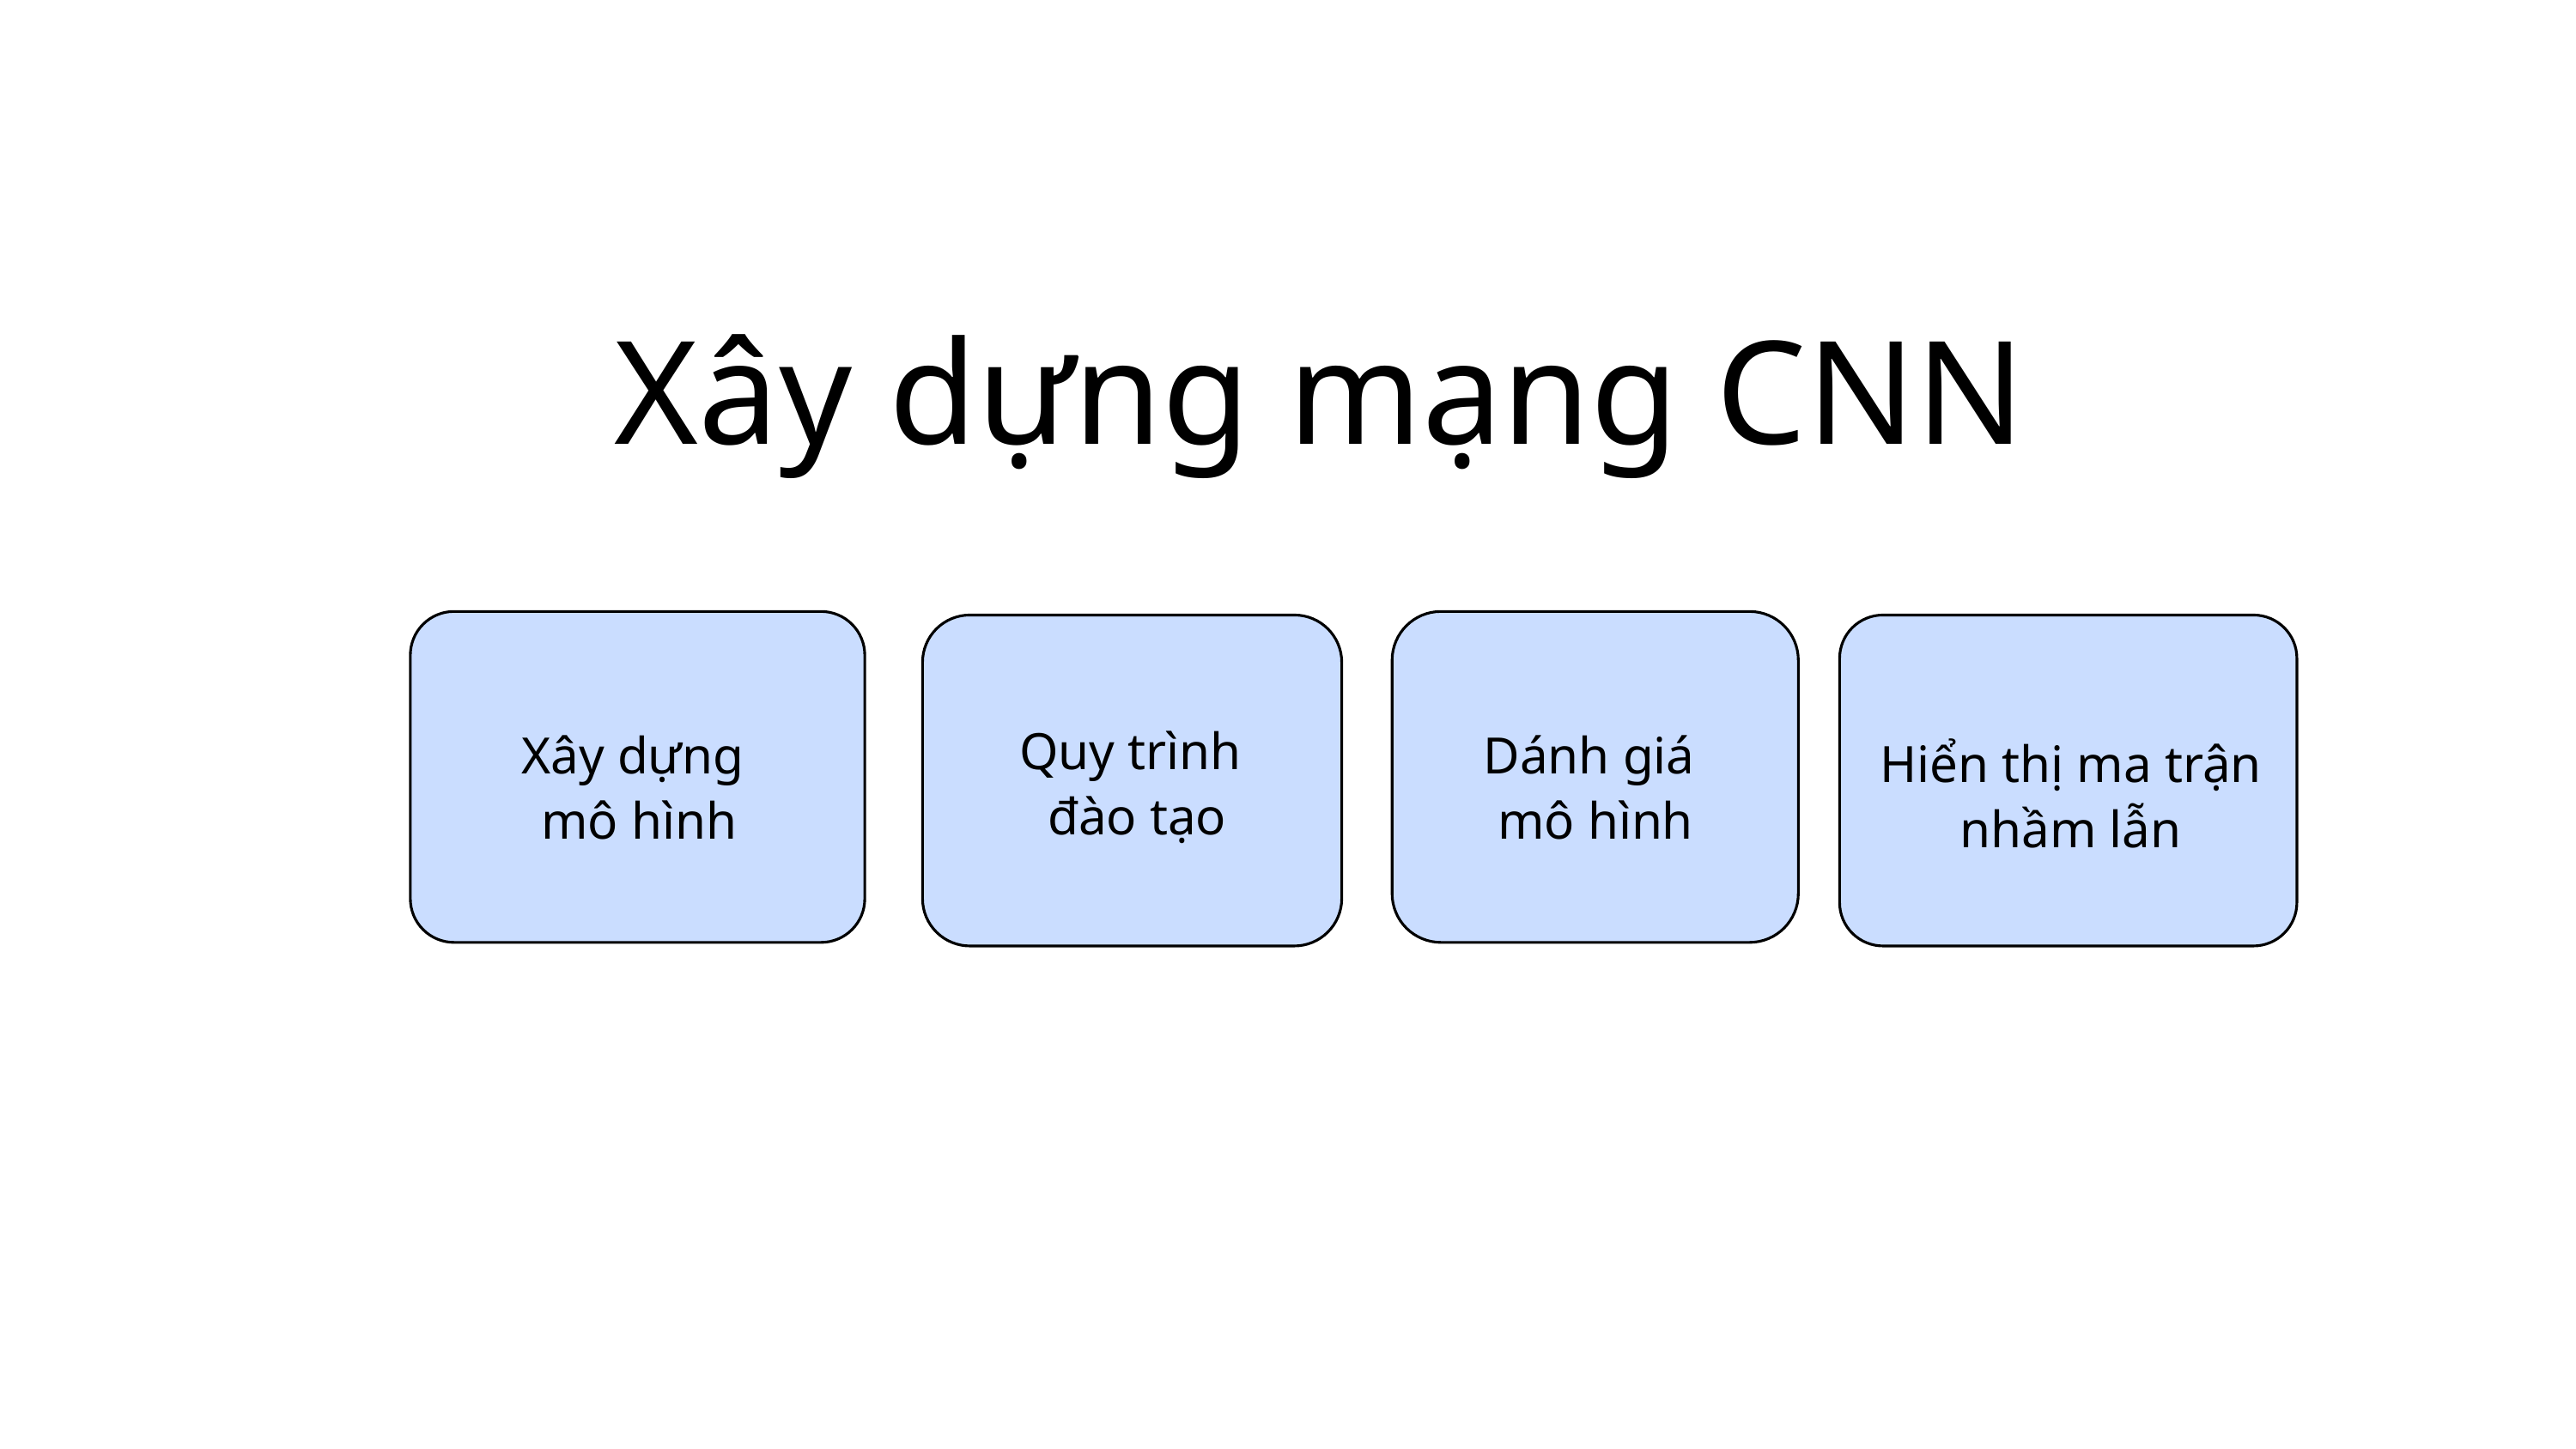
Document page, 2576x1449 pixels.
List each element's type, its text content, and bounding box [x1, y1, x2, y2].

text_box Dánh giá mô hình [1802, 718, 1810, 850]
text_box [1839, 615, 2298, 947]
text_box Dánh giá mô hình [1381, 718, 1387, 850]
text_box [1391, 611, 1799, 943]
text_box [410, 611, 866, 943]
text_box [922, 615, 1342, 947]
text_box Xây dựng mạng CNN [389, 328, 2251, 474]
text_box Quy trình đào tạo [922, 714, 1352, 975]
